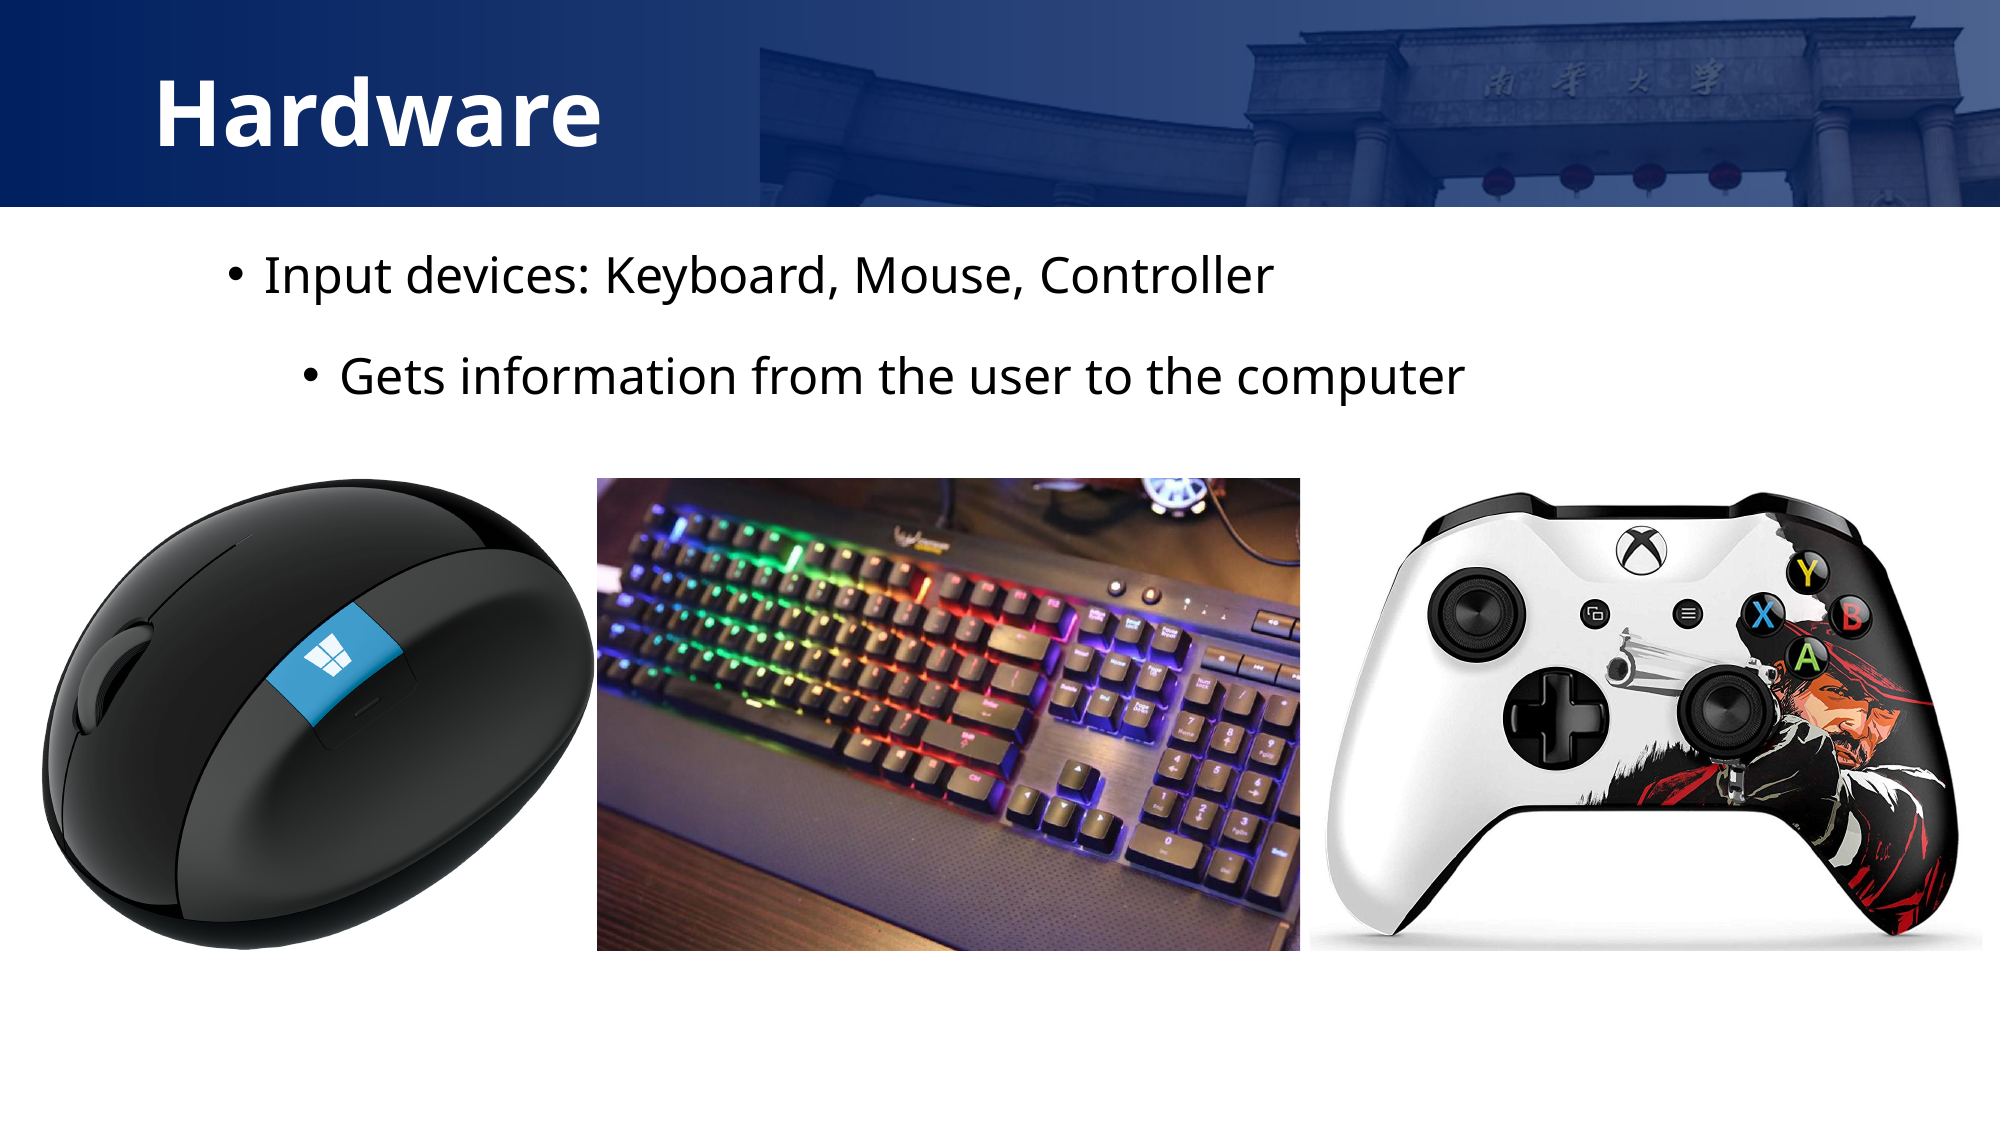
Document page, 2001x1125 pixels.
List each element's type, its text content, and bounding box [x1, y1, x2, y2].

picture [39, 478, 1301, 951]
text_box Hardware [137, 59, 2000, 278]
text_box Input devices: Keyboard, Mouse, Controller Gets information from the user to the computer [137, 206, 1733, 407]
picture [1309, 478, 1983, 951]
